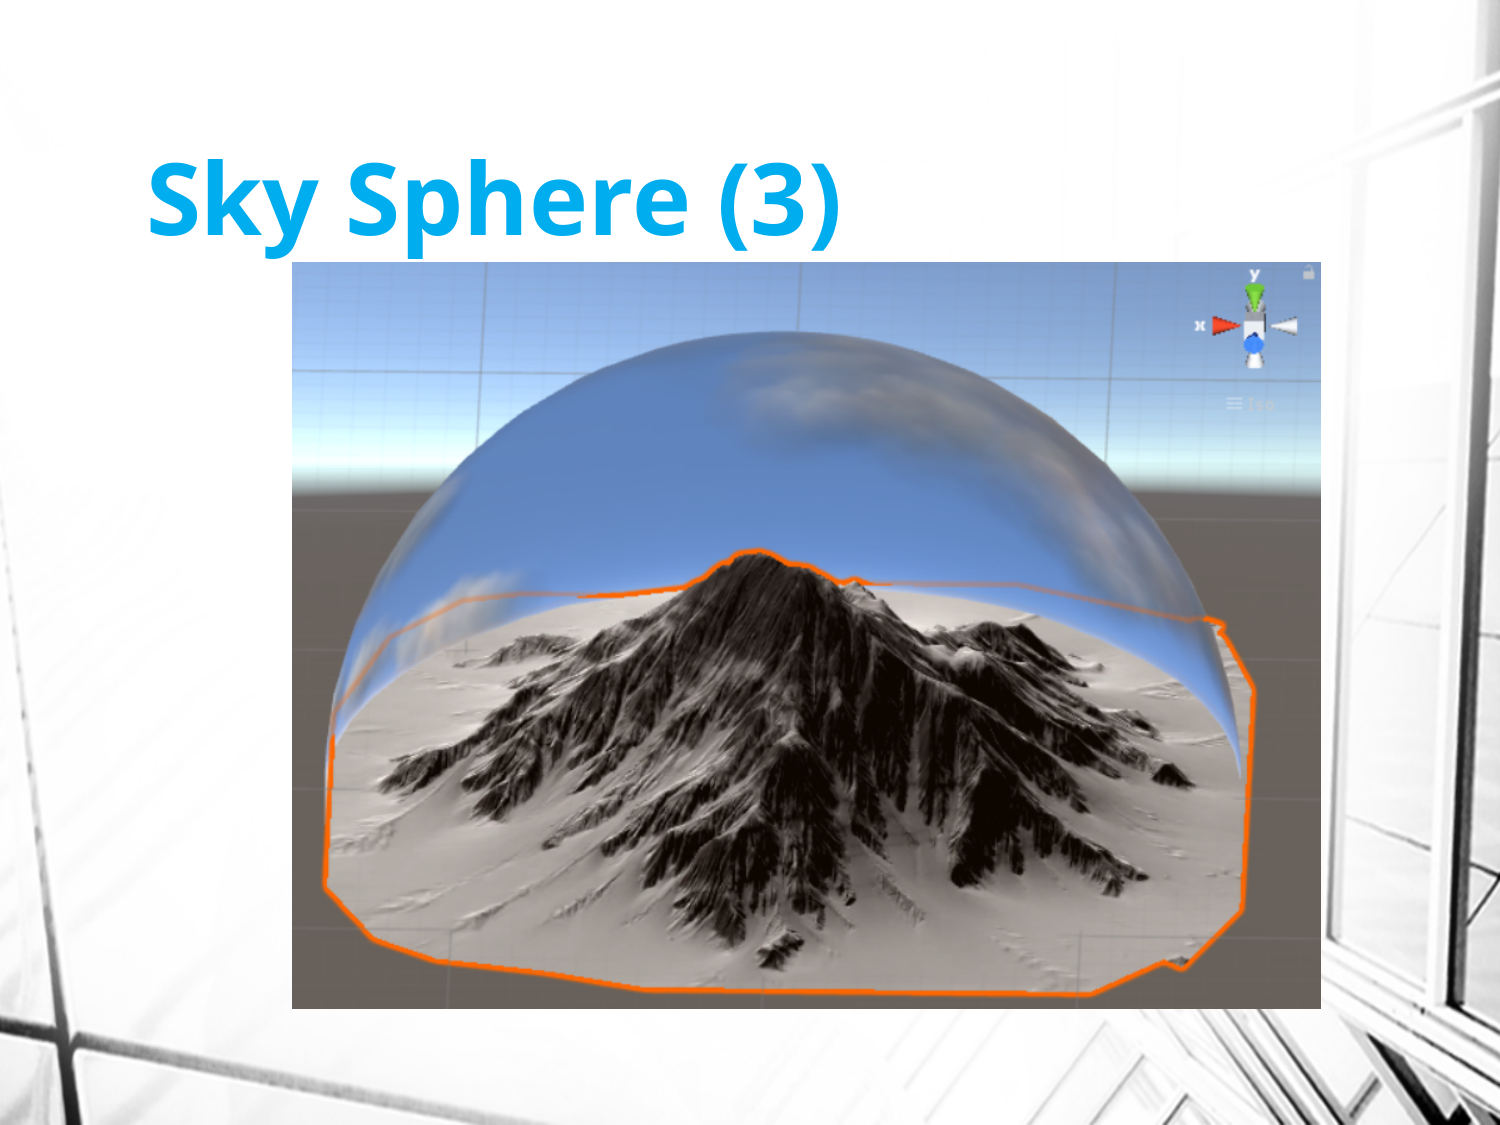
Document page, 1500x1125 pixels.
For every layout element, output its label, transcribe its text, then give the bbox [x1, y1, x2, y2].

picture [0, 0, 1500, 1125]
title Sky Sphere (3) [131, 87, 1483, 263]
